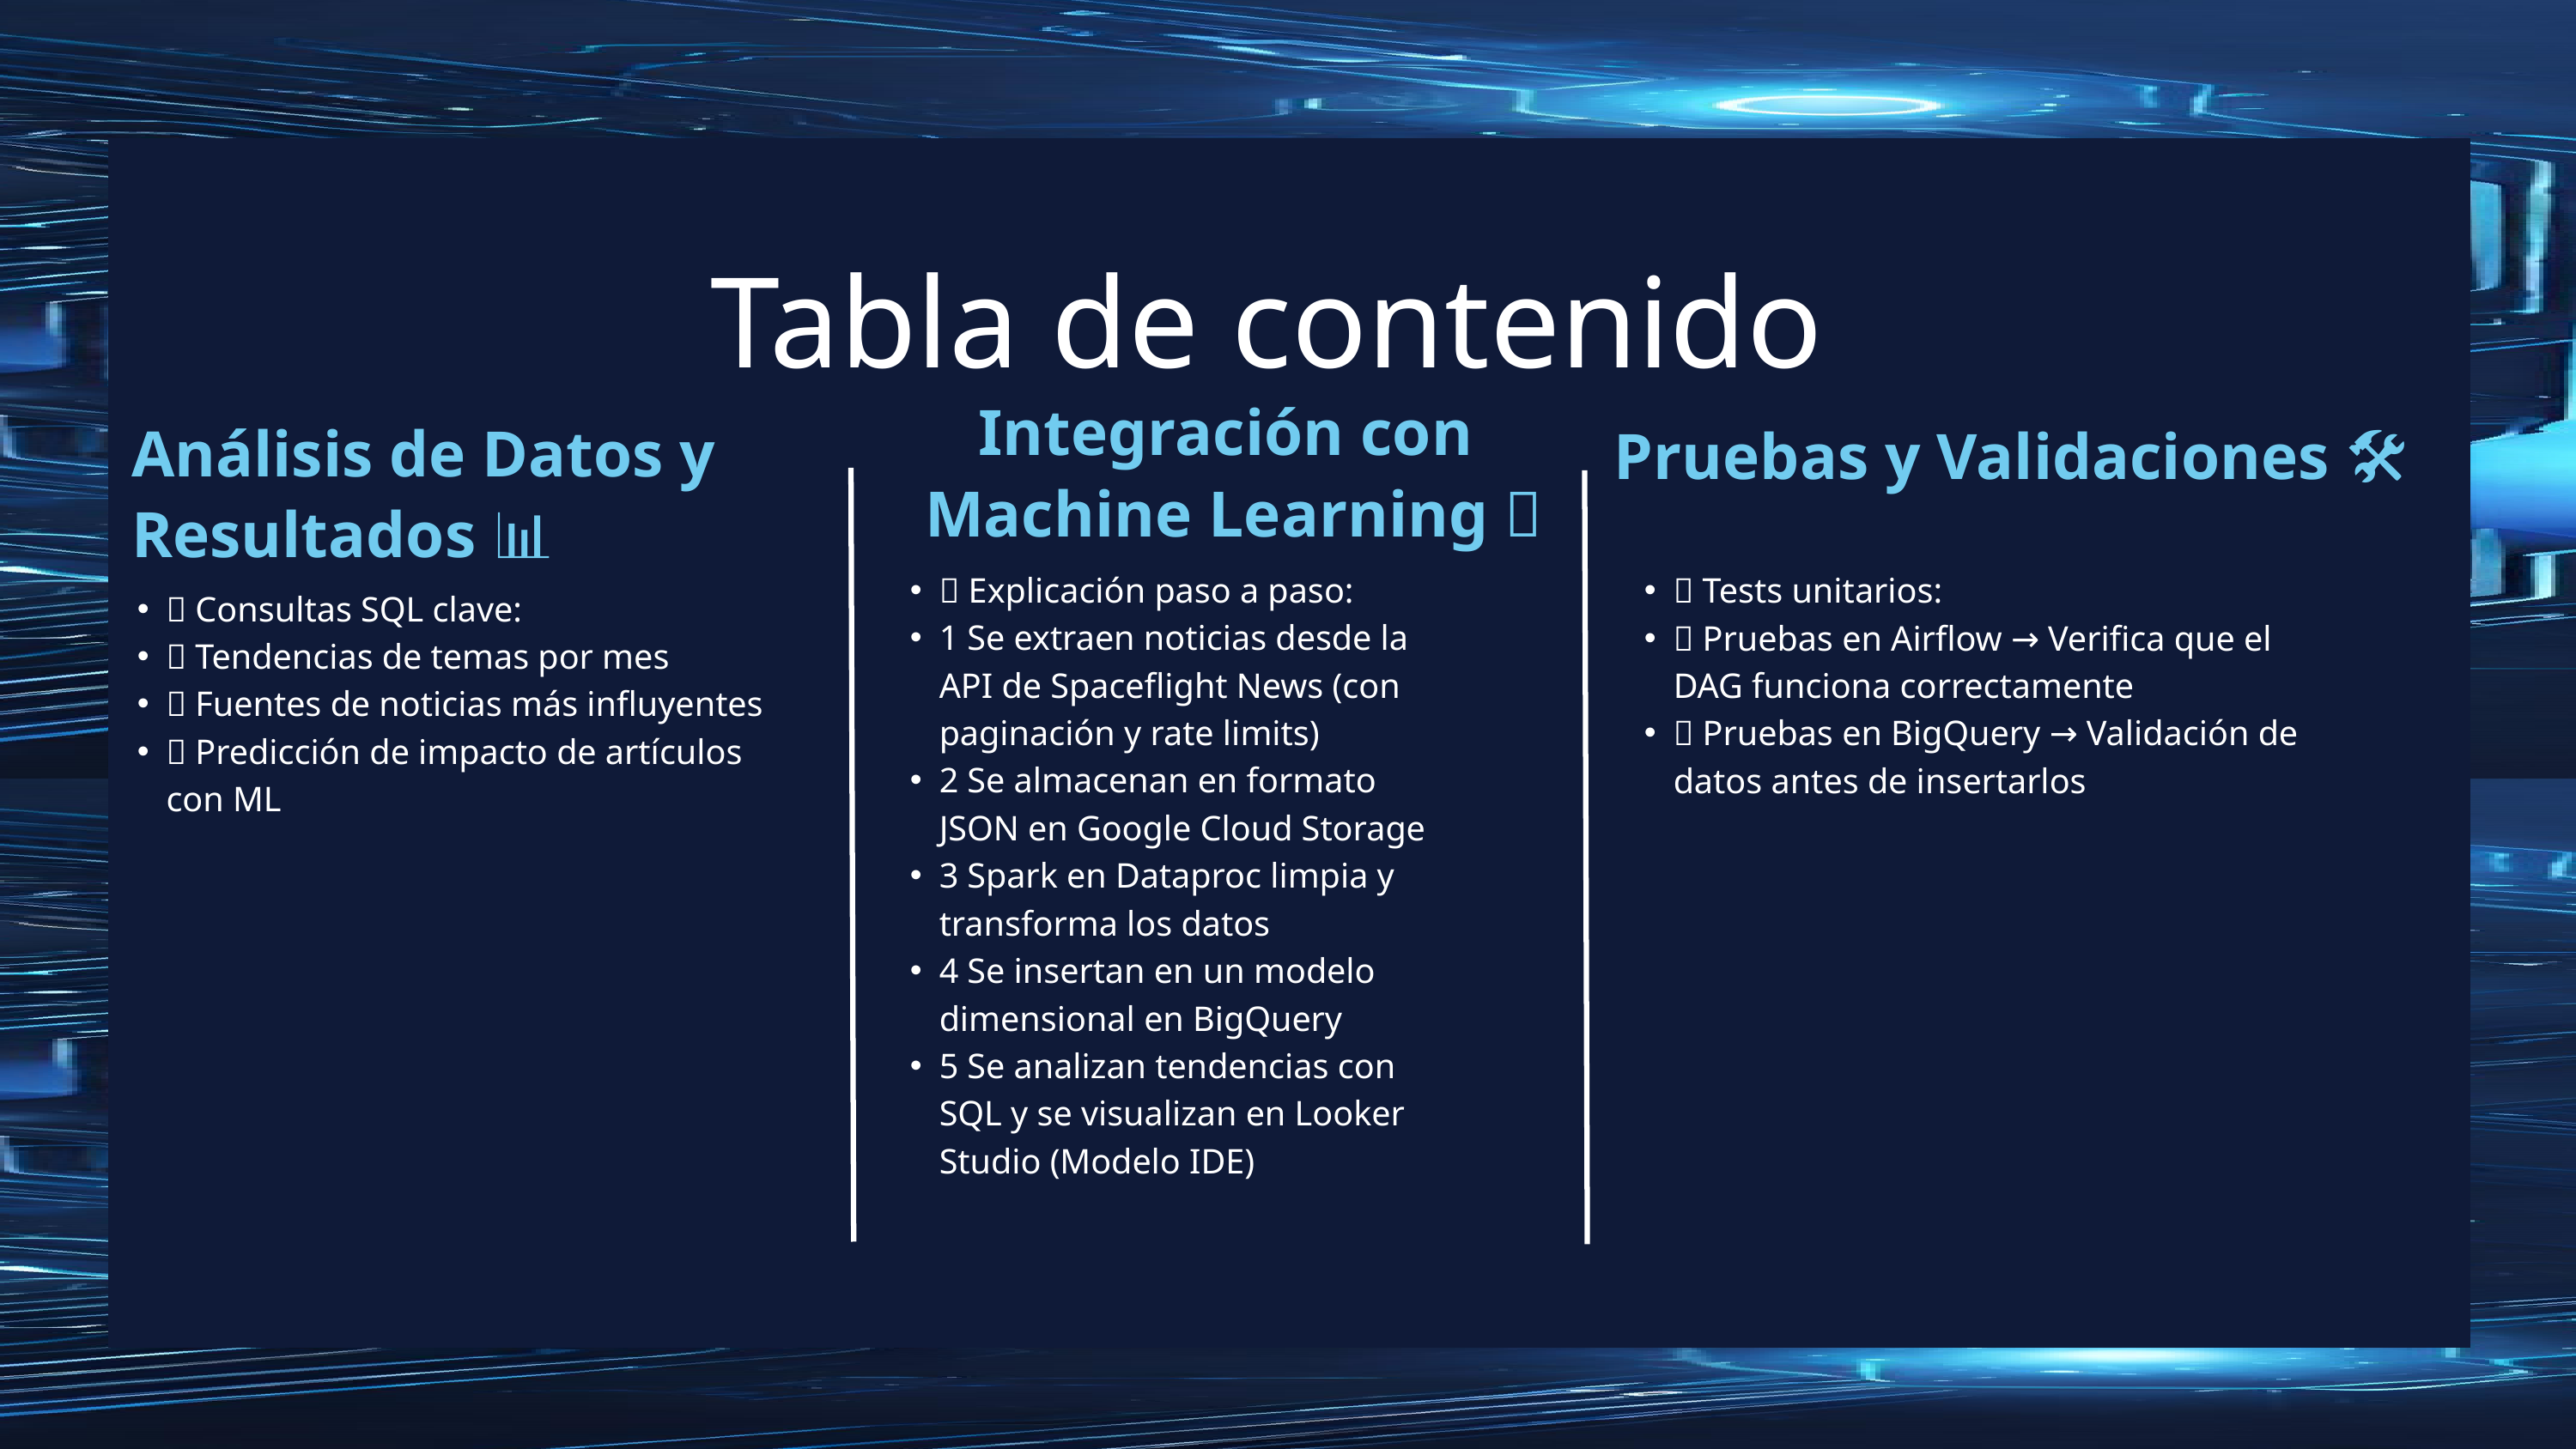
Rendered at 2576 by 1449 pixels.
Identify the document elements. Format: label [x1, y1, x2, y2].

text_box [108, 137, 2471, 1349]
text_box [0, 0, 2576, 1449]
